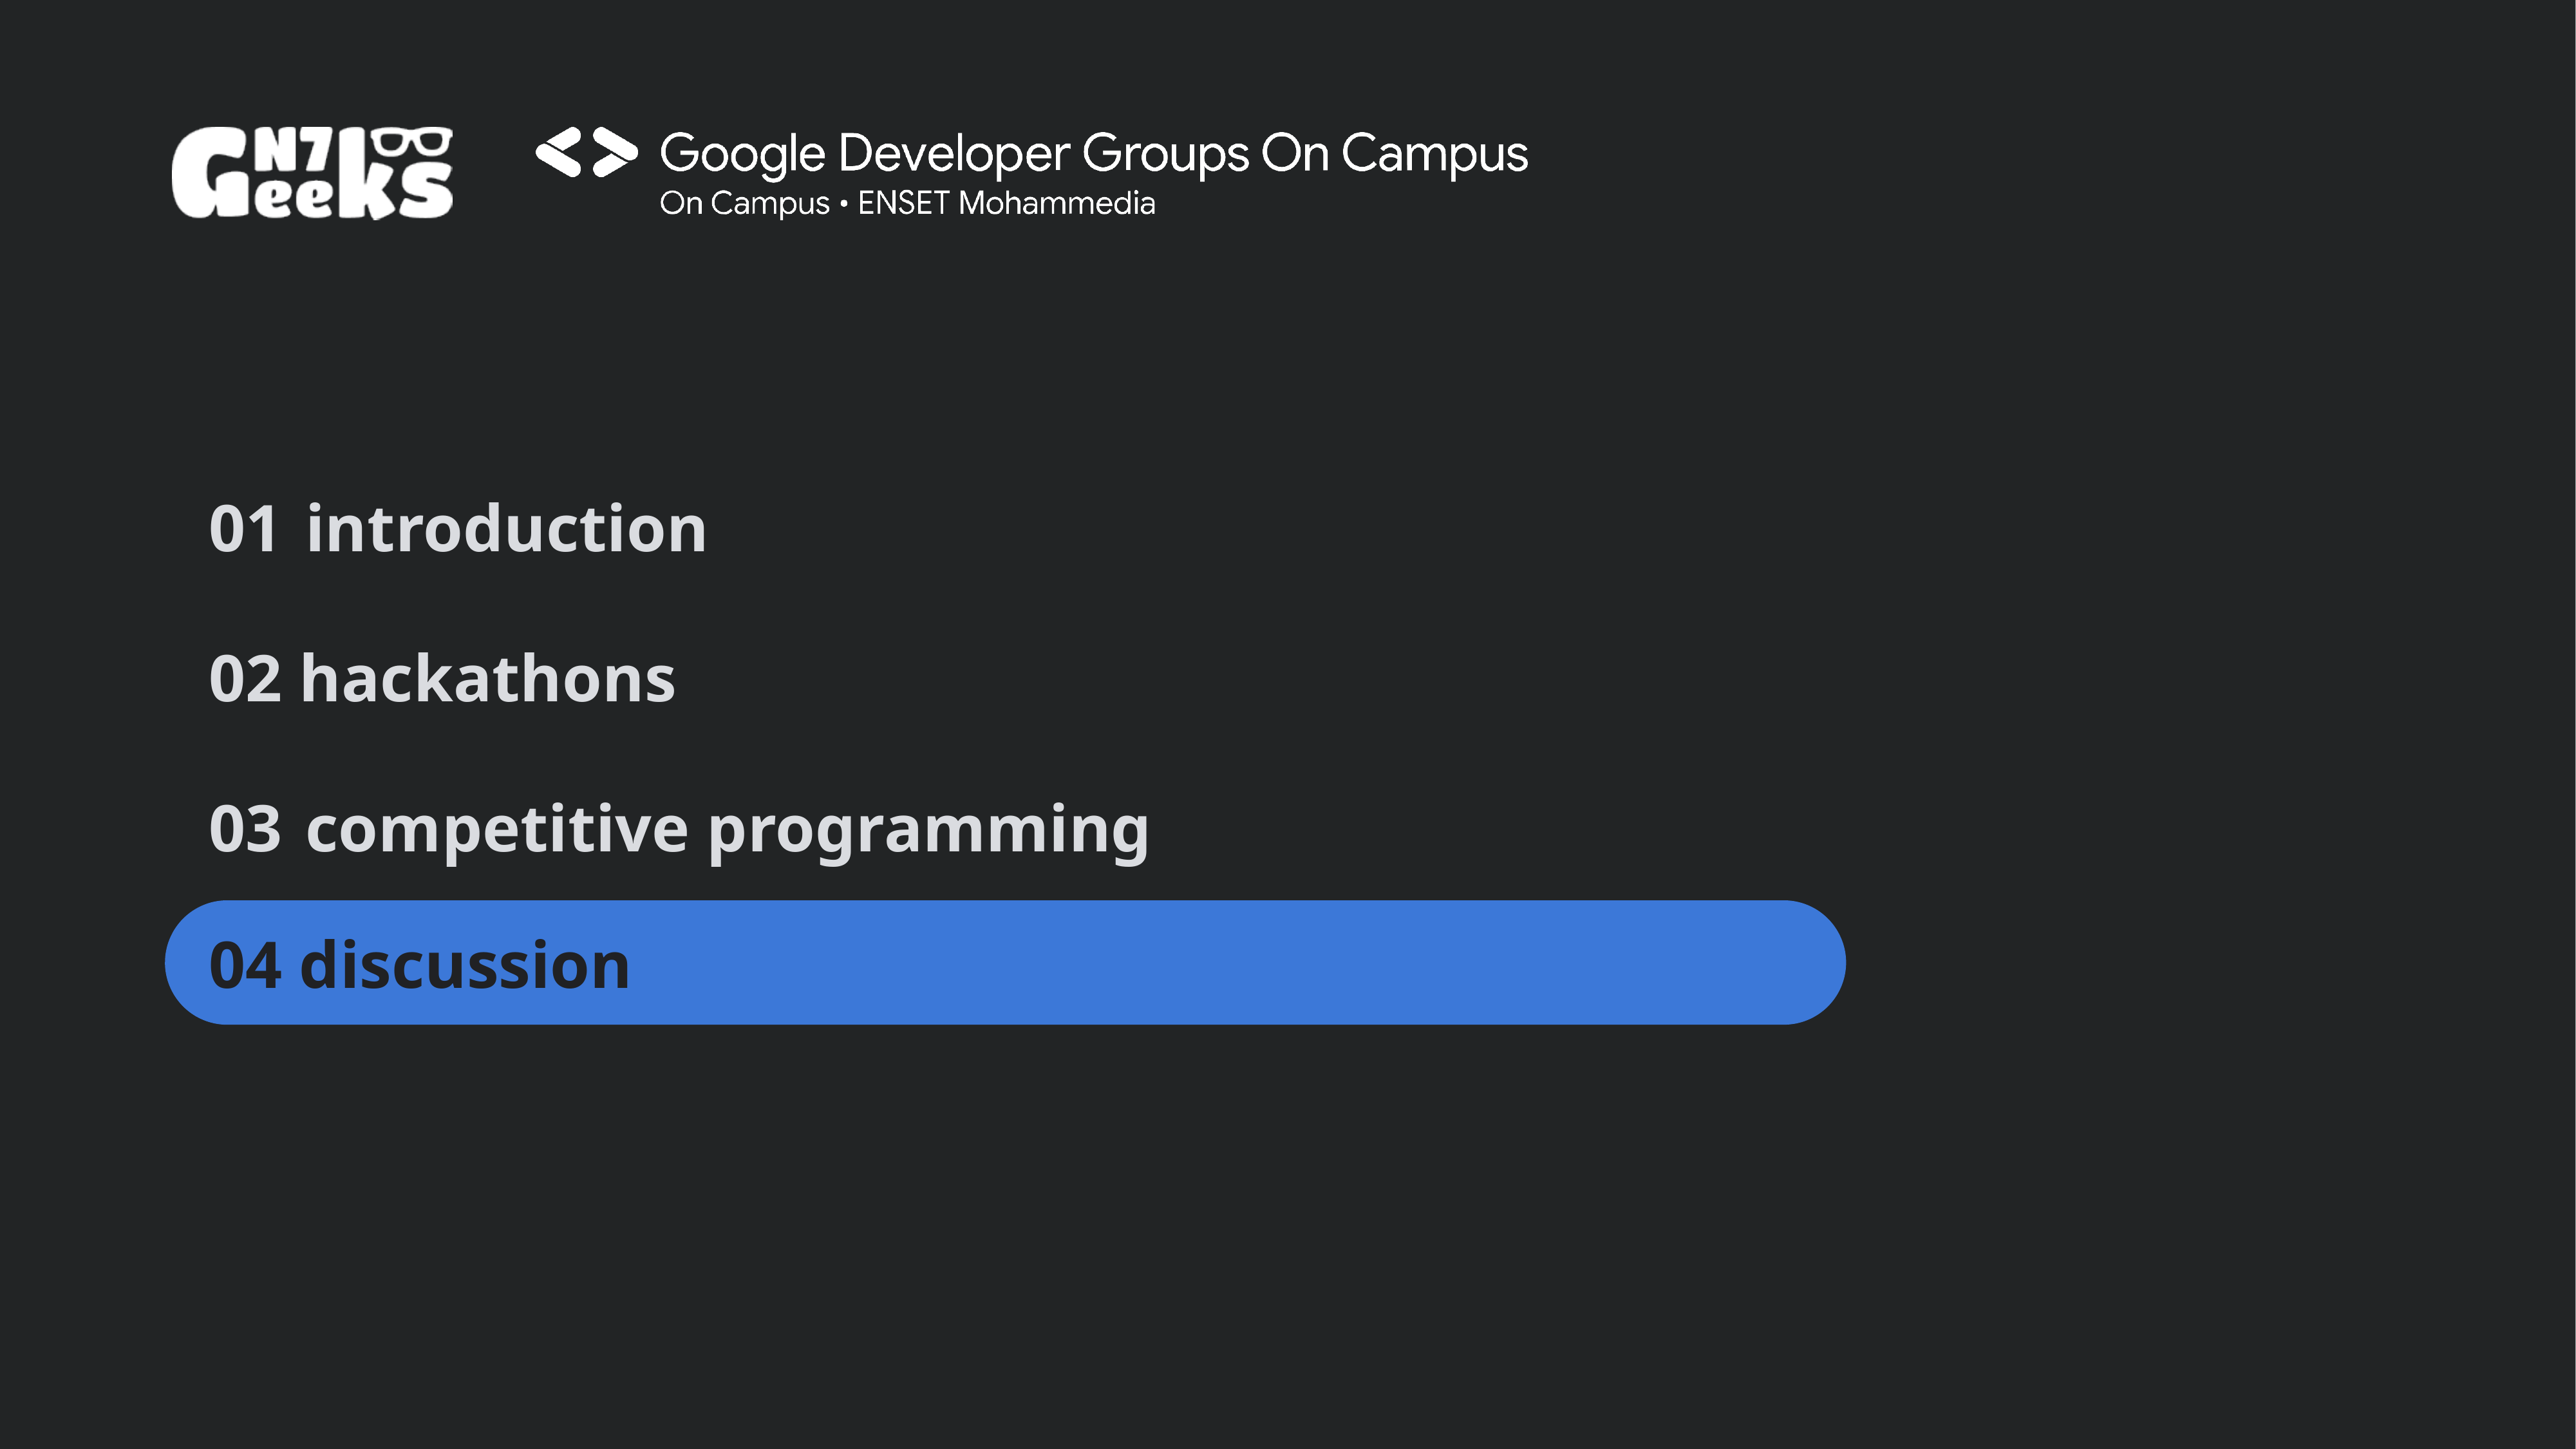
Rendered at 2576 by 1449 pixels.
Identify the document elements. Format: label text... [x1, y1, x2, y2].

text_box 03 competitive programming [165, 764, 1847, 889]
text_box 02 hackathons [165, 614, 2378, 739]
picture [171, 127, 453, 220]
text_box 01 introduction [165, 464, 2414, 589]
text_box 04 discussion [165, 900, 1847, 1025]
picture [536, 127, 1528, 220]
